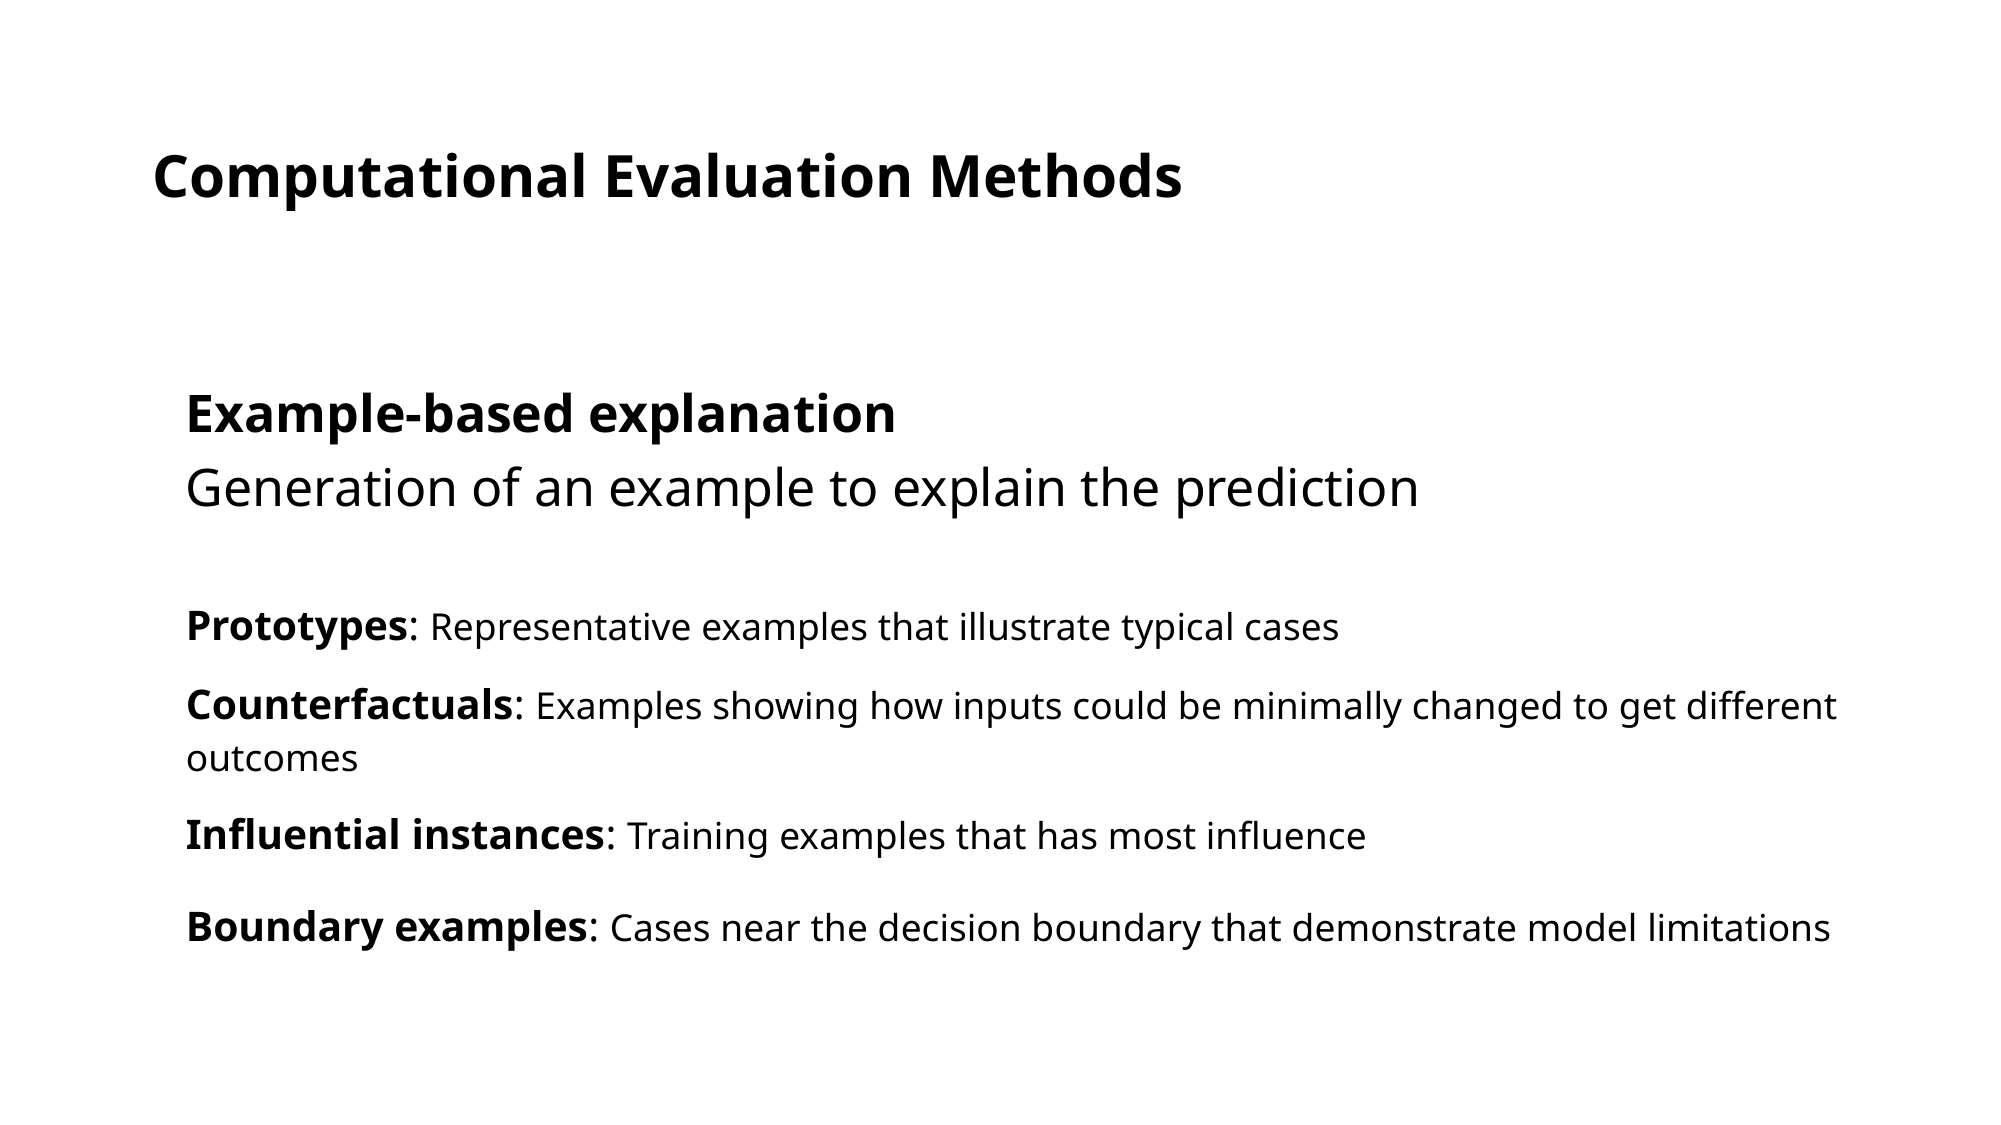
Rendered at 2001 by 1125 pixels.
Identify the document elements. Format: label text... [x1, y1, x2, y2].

list Example-based explanation Generation of an example to explain the prediction Prototypes: Representative examples that illustrate typical cases Counterfactuals: Examples showing how inputs could be minimally changed to get different outcomes Influential instances: Training examples that has most influence Boundary examples: Cases near the decision boundary that demonstrate model limitations [137, 299, 1863, 1014]
title Computational Evaluation Methods [137, 59, 1863, 278]
